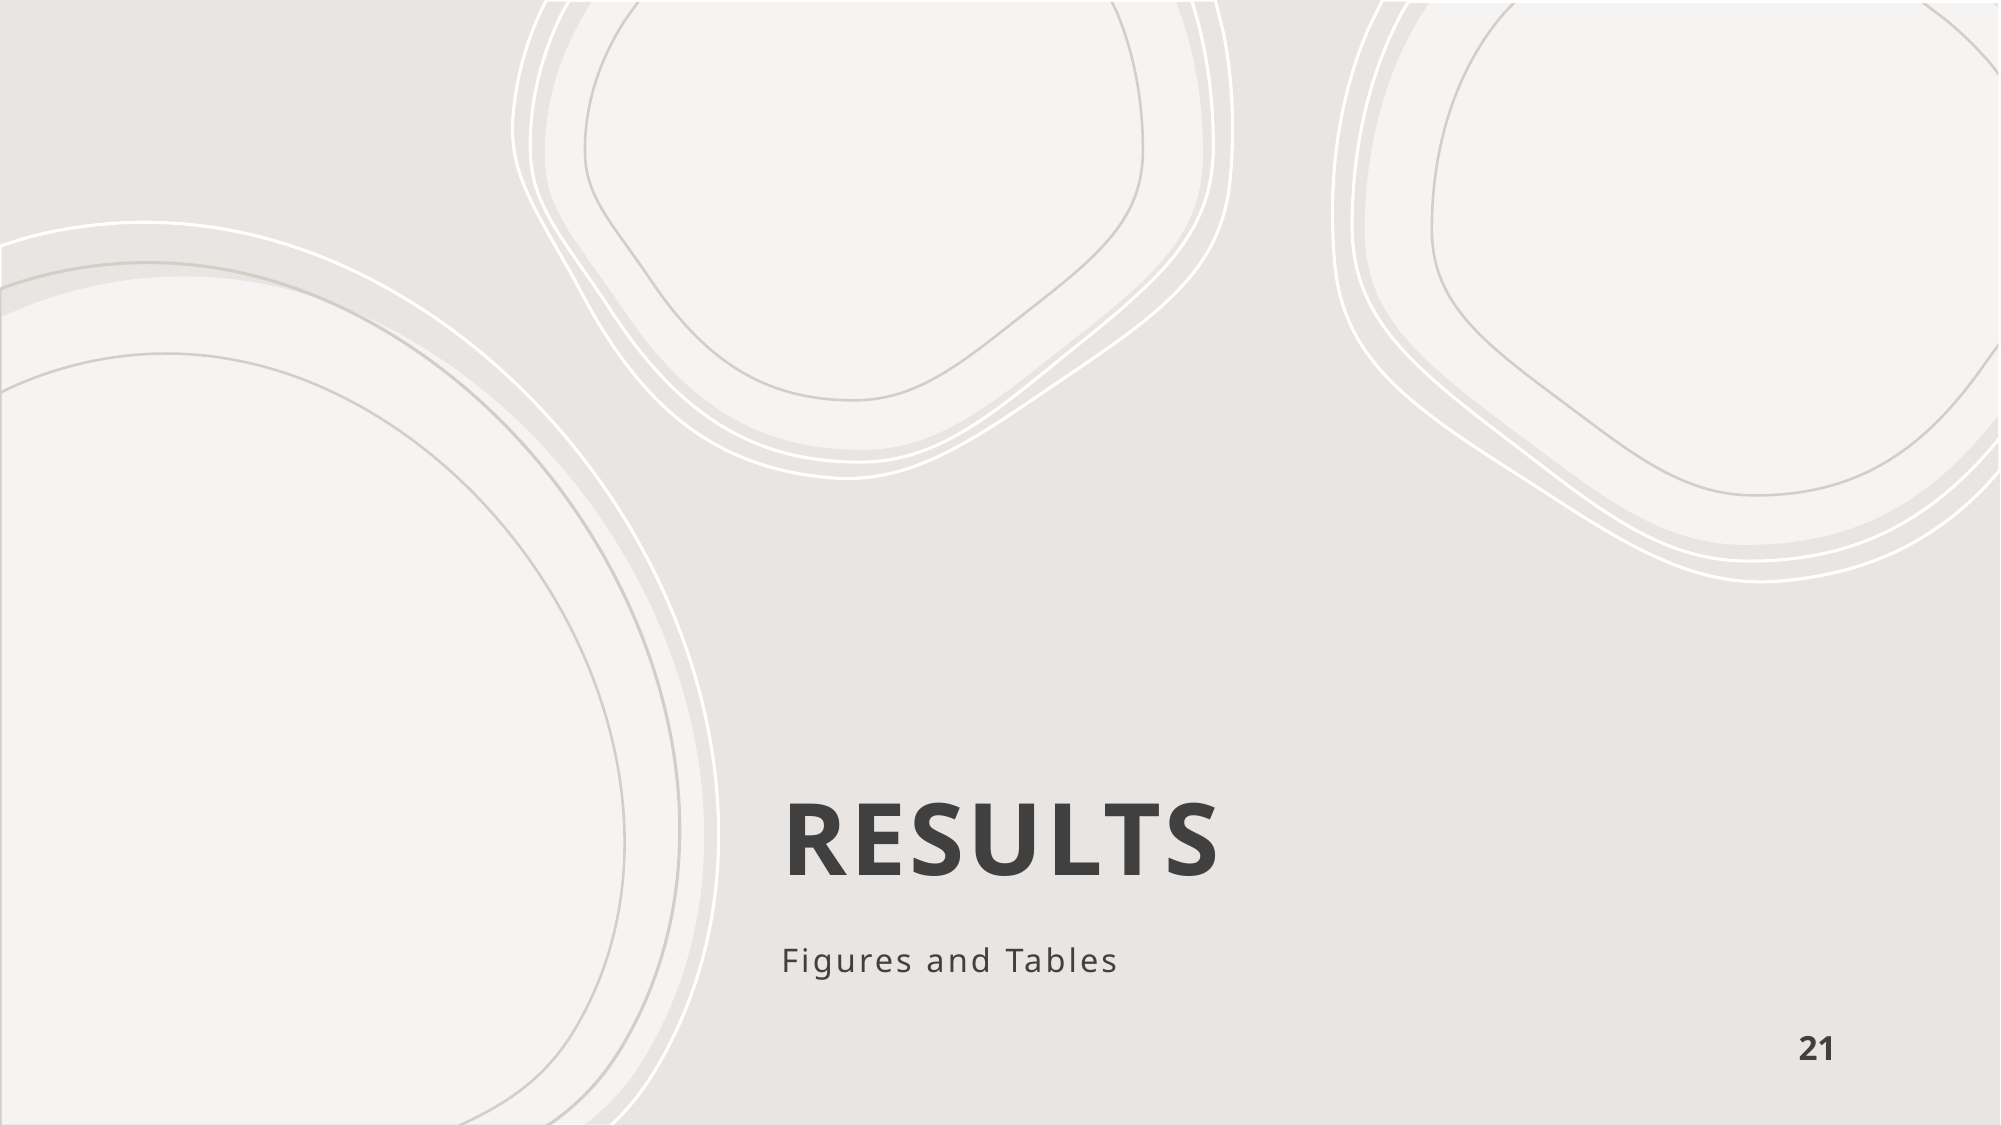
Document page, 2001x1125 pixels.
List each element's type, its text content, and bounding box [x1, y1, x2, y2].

list Figures and Tables [763, 910, 1857, 995]
slide_number 21 [1780, 1012, 1976, 1088]
title RESULTS [763, 561, 1857, 910]
